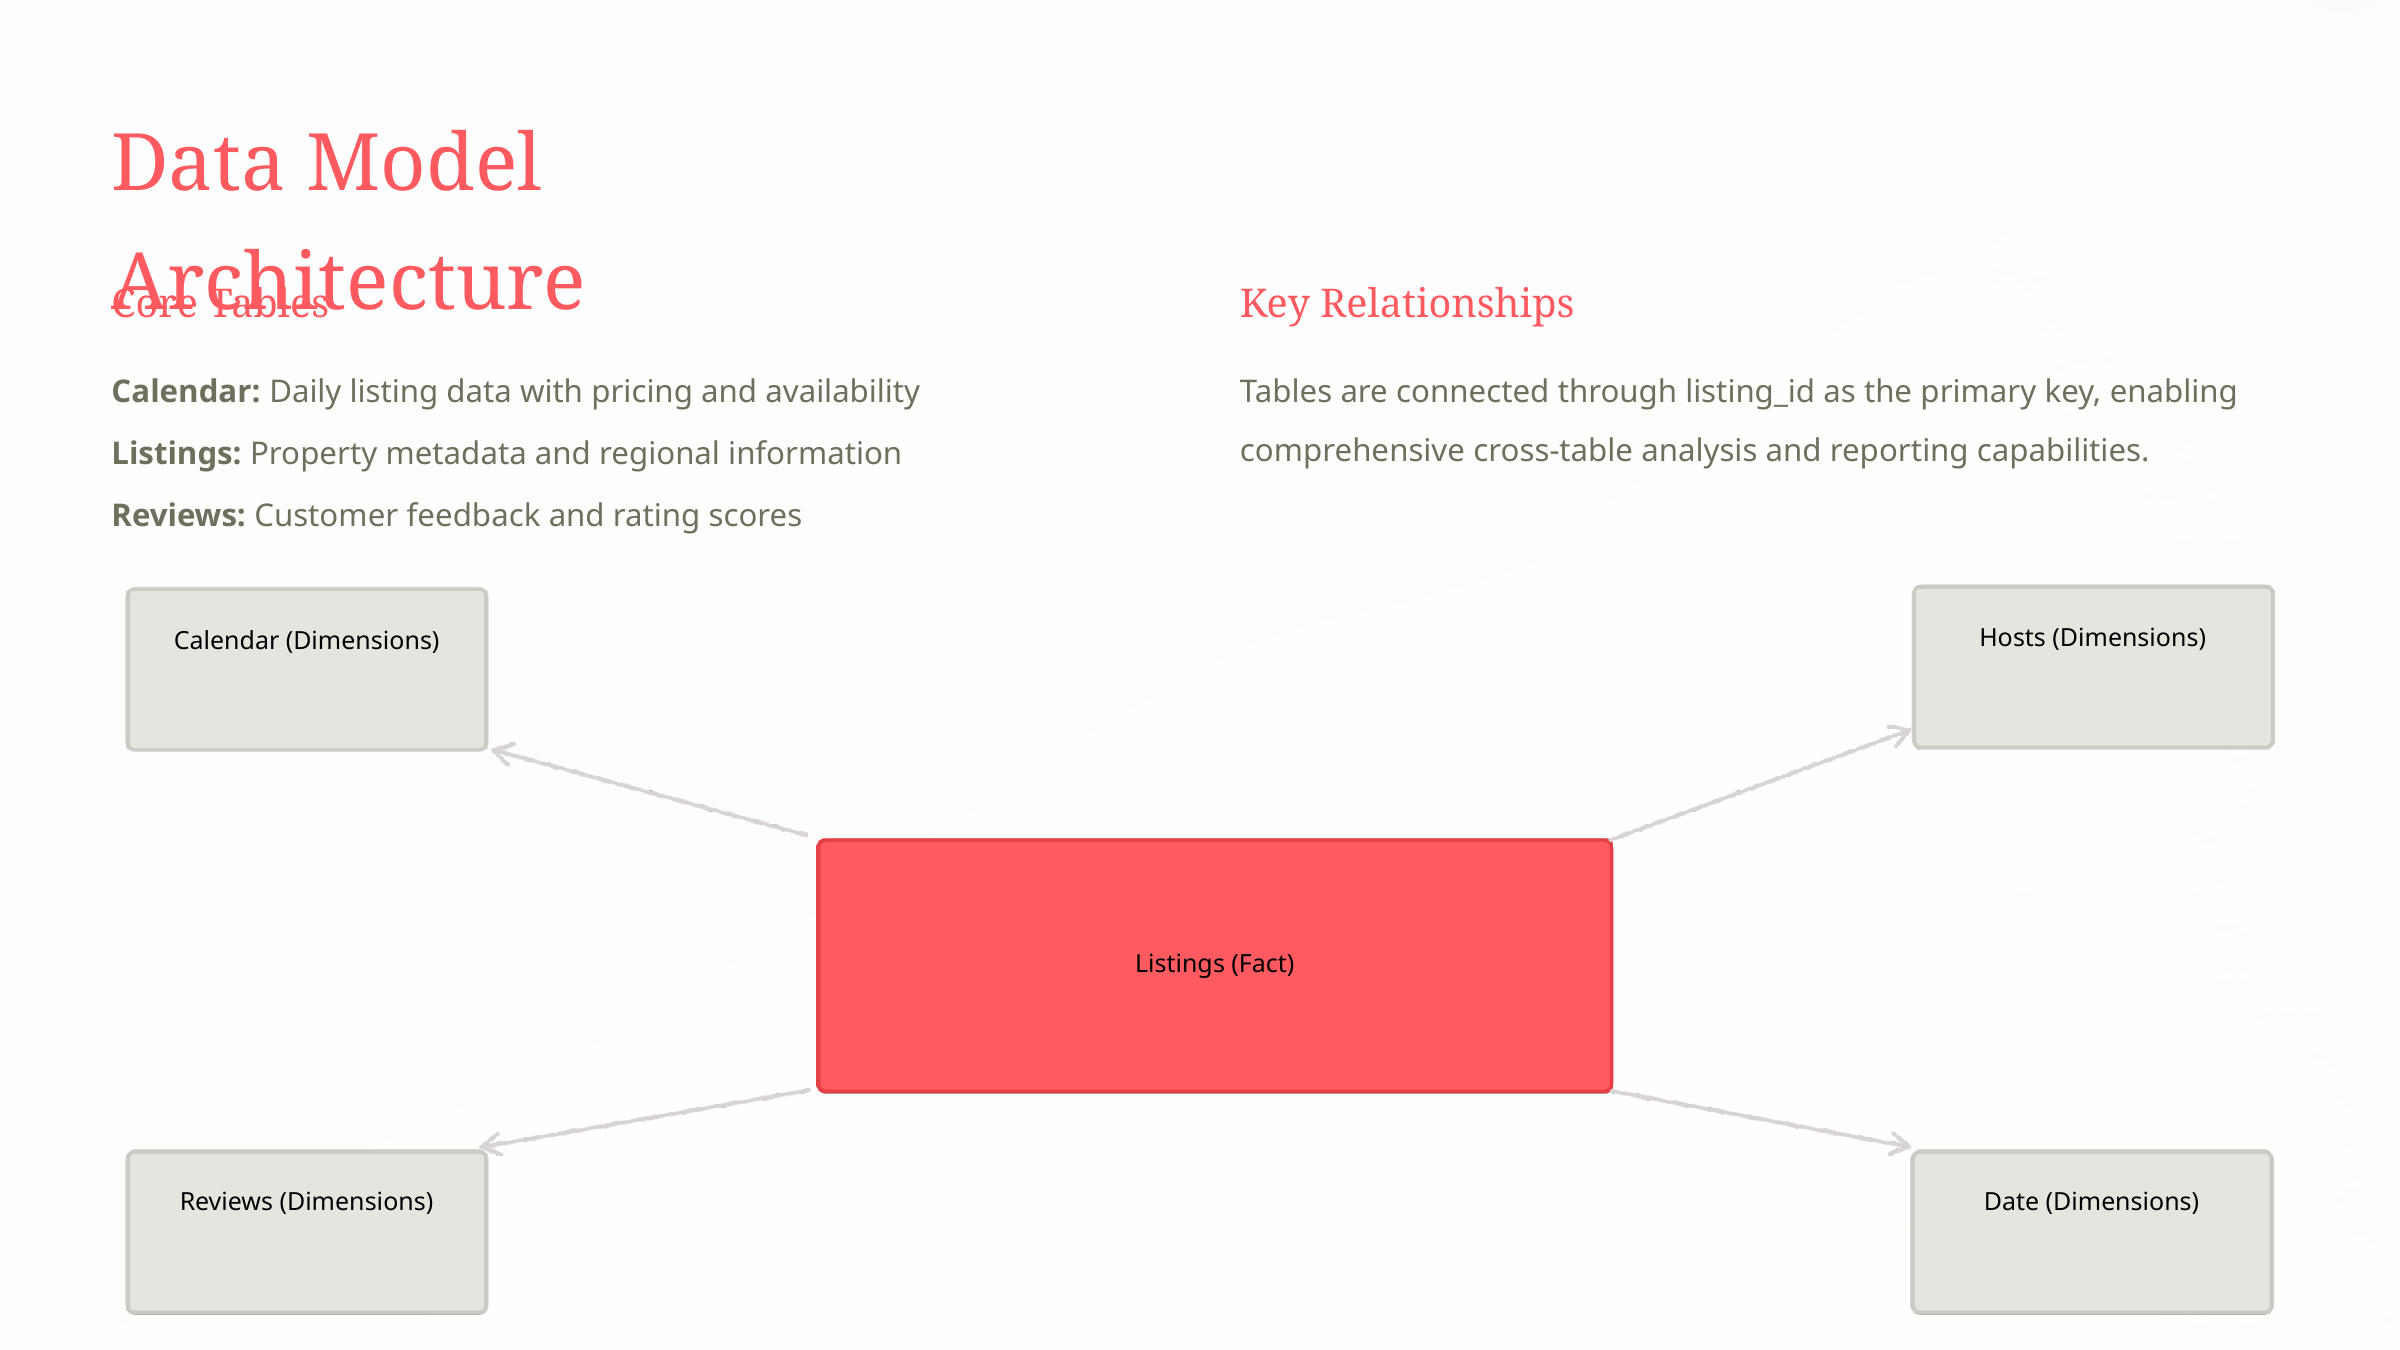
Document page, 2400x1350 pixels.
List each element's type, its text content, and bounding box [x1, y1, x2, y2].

text_box Calendar: Daily listing data with pricing and availability [111, 348, 1162, 400]
text_box Reviews: Customer feedback and rating scores [111, 472, 1162, 524]
text_box Listings: Property metadata and regional information [111, 410, 1162, 462]
picture [111, 570, 2289, 1328]
text_box Key Relationships [1240, 266, 1639, 317]
text_box Core Tables [111, 266, 510, 317]
text_box Tables are connected through listing_id as the primary key, enabling comprehensive cross-table analysis and reporting capabilities. [1240, 348, 2290, 451]
text_box Data Model Architecture [111, 87, 980, 188]
